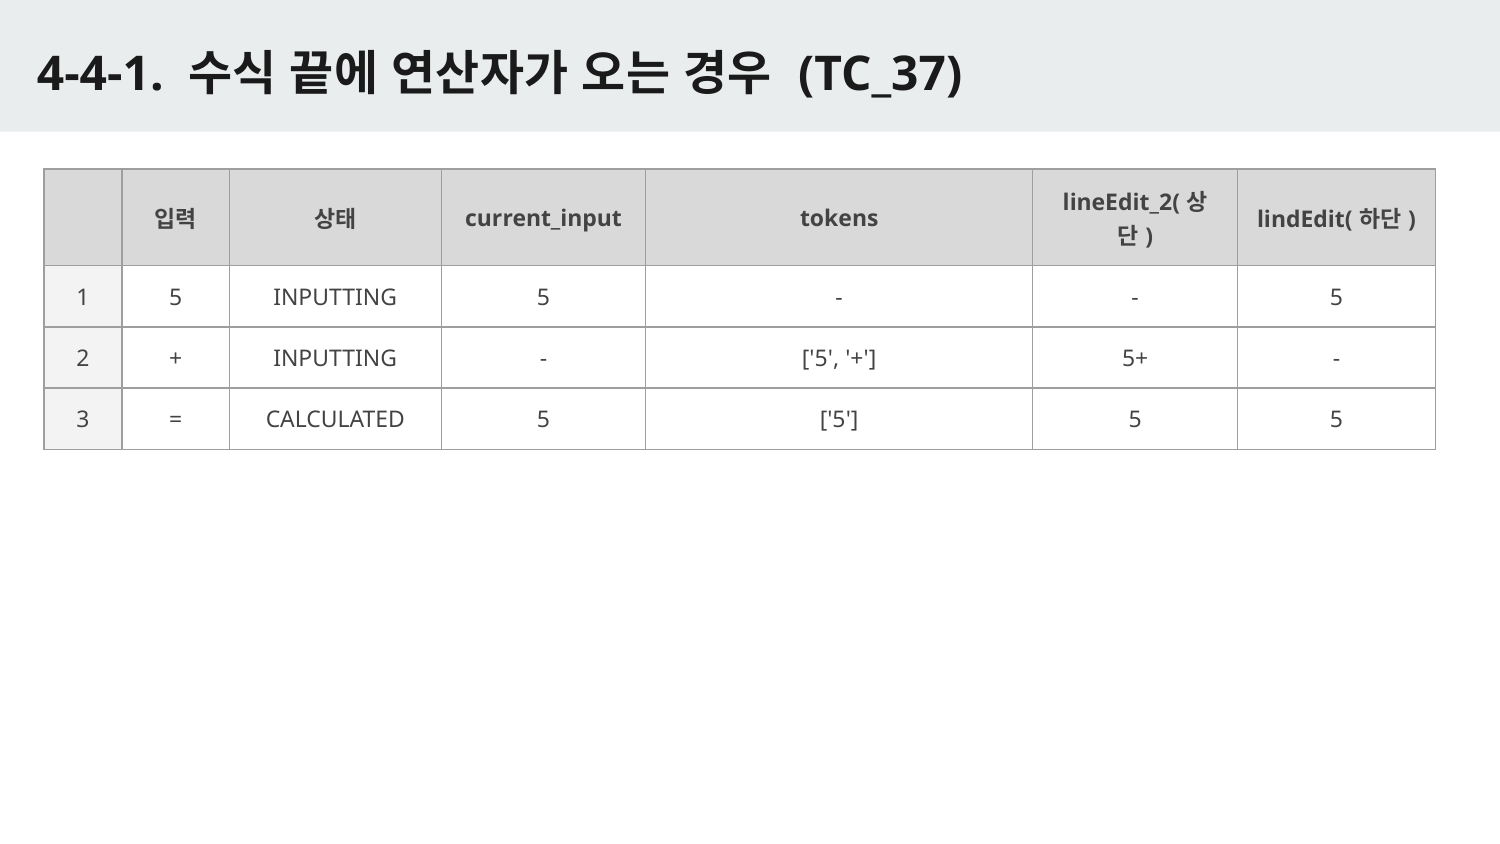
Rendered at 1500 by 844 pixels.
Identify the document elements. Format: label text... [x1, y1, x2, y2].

table_header 상태 [230, 170, 441, 265]
table_cell 5 [1238, 389, 1435, 449]
table_cell 2 [45, 328, 121, 387]
table_header lindEdit(하단) [1238, 170, 1435, 265]
table_cell 5 [442, 266, 645, 326]
table_header 입력 [123, 170, 229, 265]
table_cell - [1238, 328, 1435, 387]
table_cell + [123, 328, 229, 387]
table_cell 5 [442, 389, 645, 449]
table_cell ['5', '+'] [646, 328, 1032, 387]
table_cell ['5'] [646, 389, 1032, 449]
table_cell 5 [1238, 266, 1435, 326]
table_cell 5+ [1033, 328, 1237, 387]
title 4-4-1. 수식 끝에 연산자가 오는 경우 (TC_37) [21, 27, 1284, 116]
table_cell INPUTTING [230, 266, 441, 326]
table_cell = [123, 389, 229, 449]
table_cell 3 [45, 389, 121, 449]
table_header lineEdit_2(상단) [1033, 170, 1237, 265]
table_cell - [442, 328, 645, 387]
table_cell INPUTTING [230, 328, 441, 387]
table_cell - [1033, 266, 1237, 326]
table_cell 5 [1033, 389, 1237, 449]
table_header tokens [646, 170, 1032, 265]
table_cell CALCULATED [230, 389, 441, 449]
table_cell 1 [45, 266, 121, 326]
table_header [45, 170, 121, 265]
table_cell 5 [123, 266, 229, 326]
table_cell - [646, 266, 1032, 326]
table_header current_input [442, 170, 645, 265]
